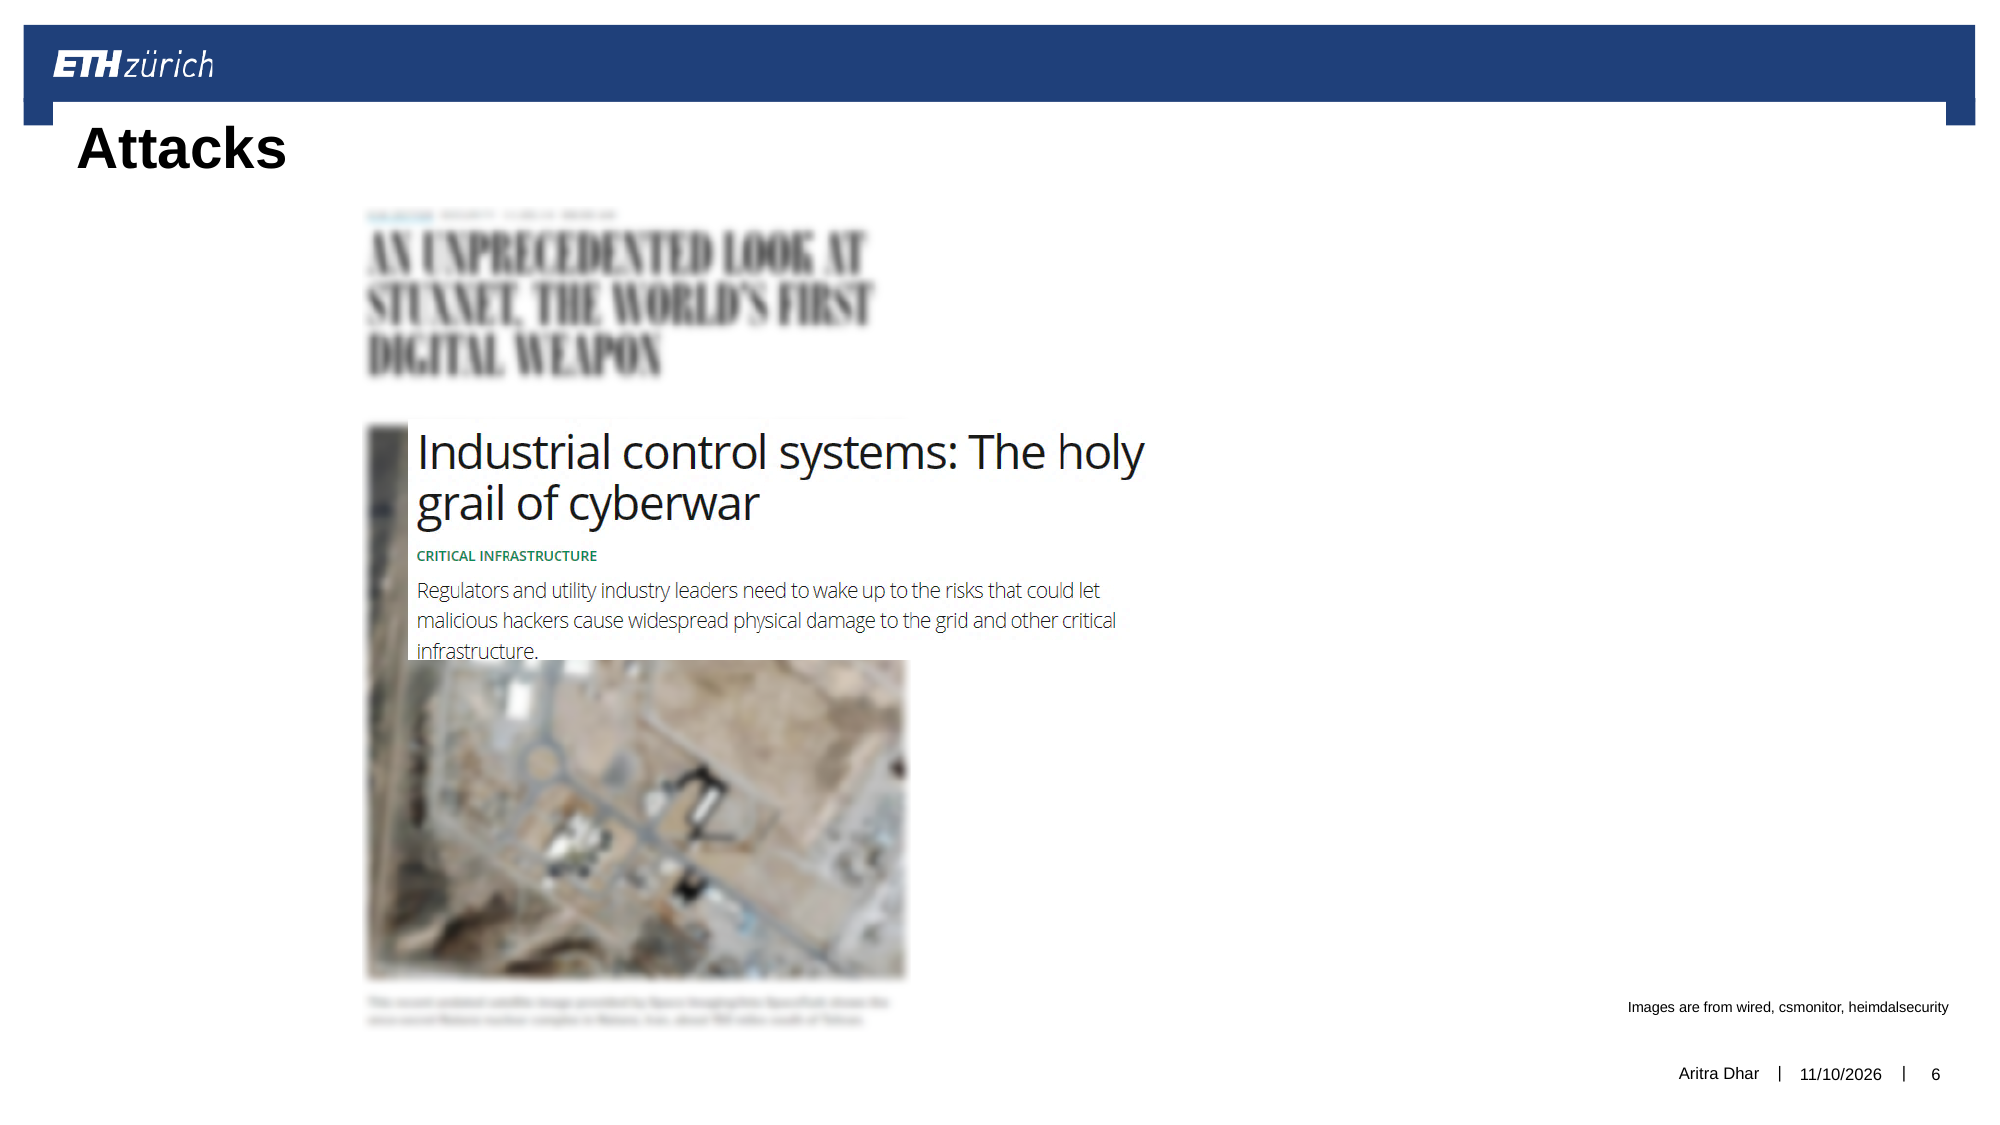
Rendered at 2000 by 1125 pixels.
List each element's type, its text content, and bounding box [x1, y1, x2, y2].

text_box Images are from wired, csmonitor, heimdalsecurity [1613, 990, 1969, 1023]
slide_number 6 [1906, 1034, 1966, 1112]
title Attacks [53, 101, 1946, 262]
picture [361, 206, 1162, 1033]
footer Aritra Dhar [999, 1034, 1760, 1111]
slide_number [1790, 1034, 1892, 1112]
